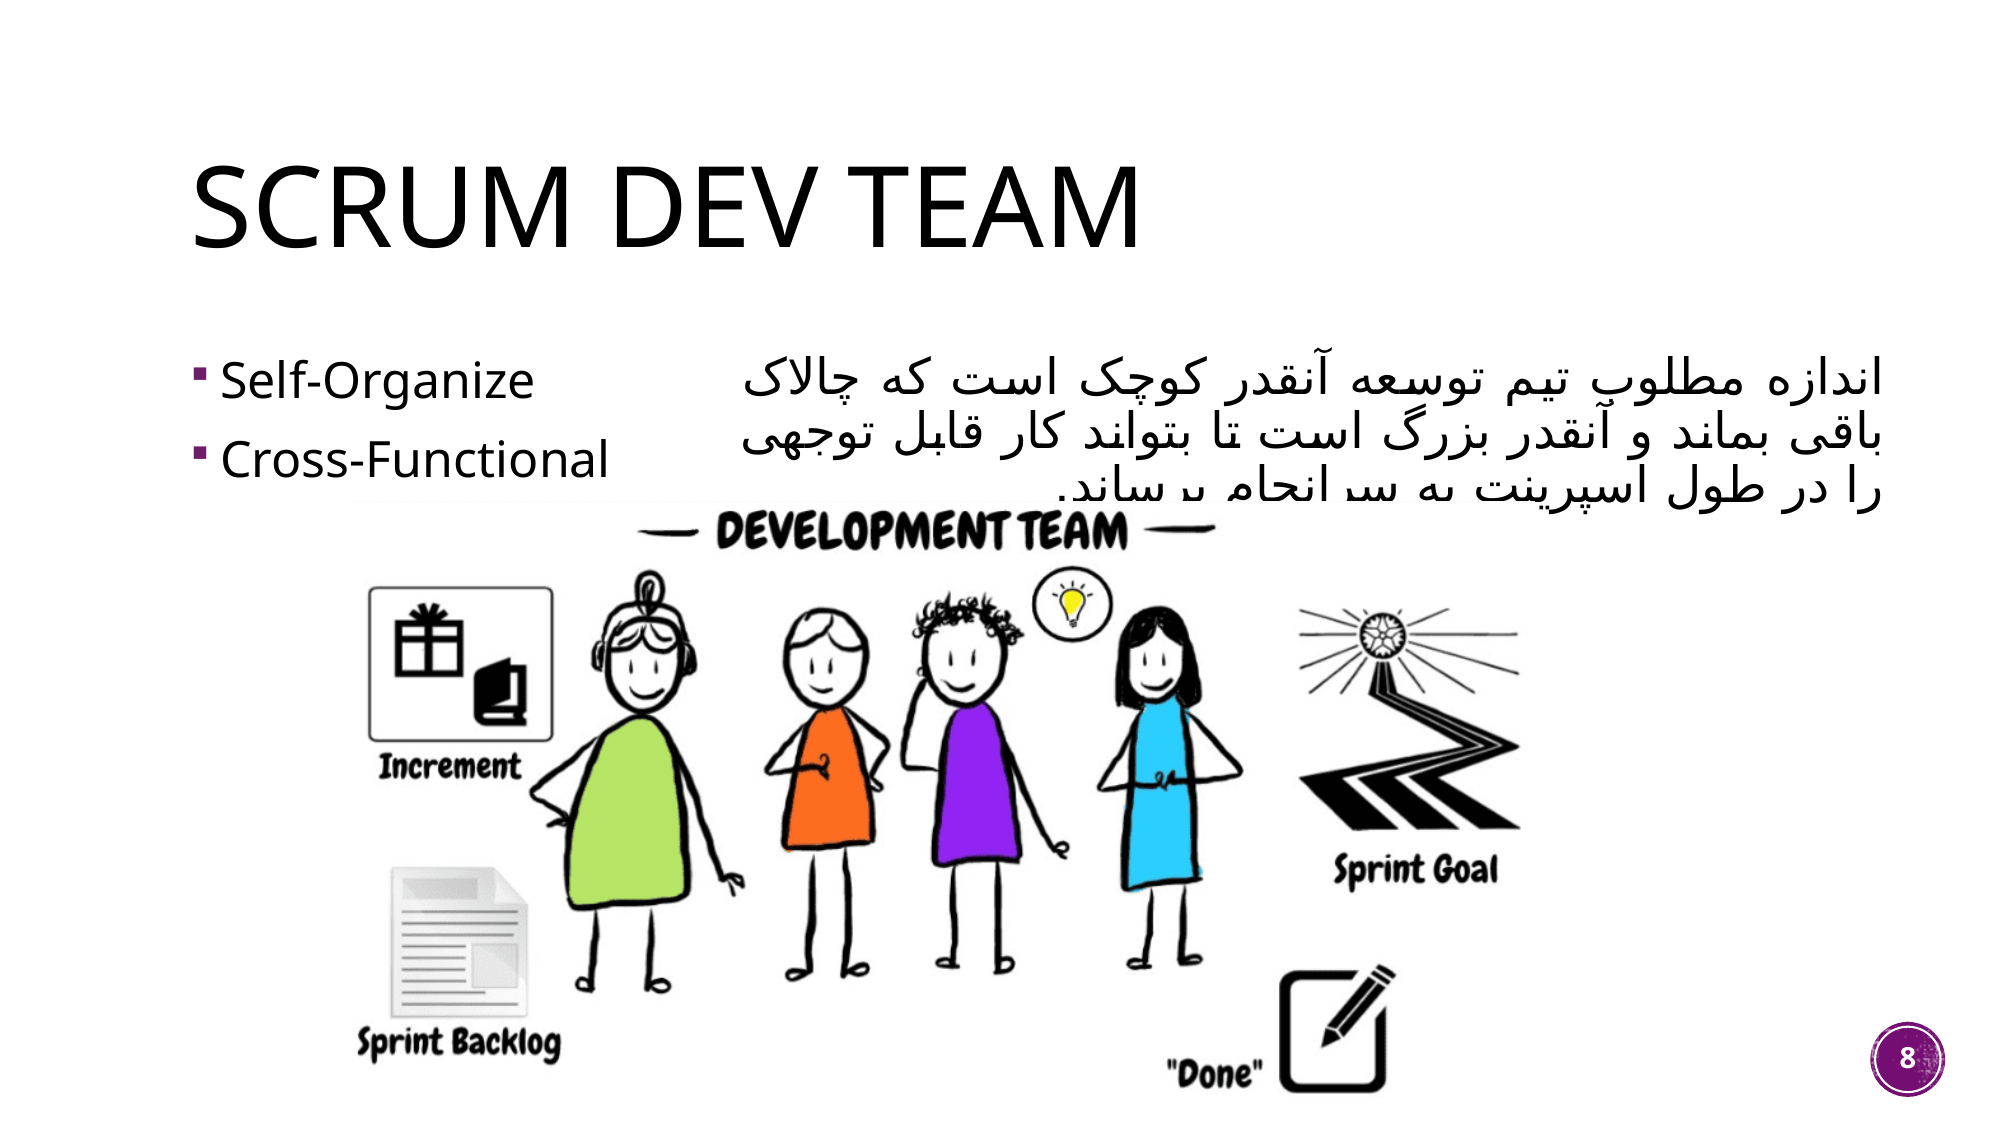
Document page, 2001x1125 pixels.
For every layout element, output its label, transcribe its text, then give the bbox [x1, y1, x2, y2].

text_box اندازه مطلوب تیم توسعه آنقدر کوچک است که چالاک باقی بماند و آنقدر بزرگ است تا بتواند کار قابل توجهی را در طول اسپرینت به سرانجام برساند. [723, 343, 1900, 732]
list Self-Organize Cross-Functional [175, 348, 642, 1013]
slide_number 8 [1855, 1028, 1961, 1089]
title Scrum Dev Team [175, 79, 1826, 344]
picture [353, 501, 1535, 1099]
